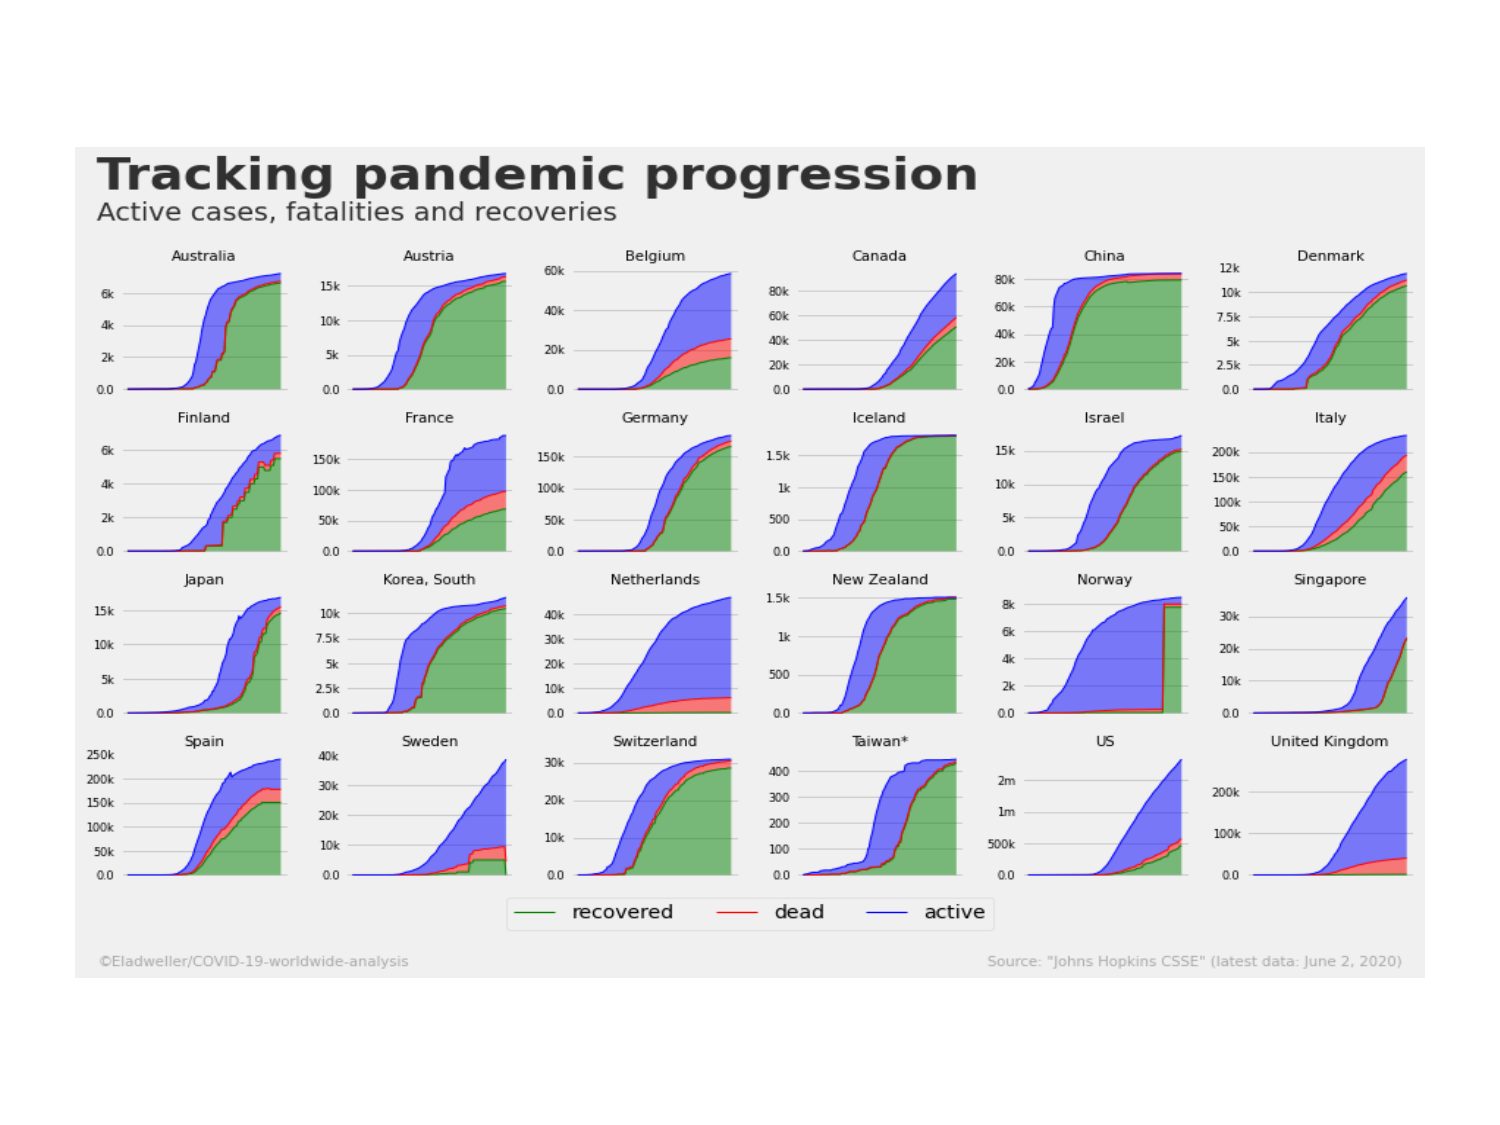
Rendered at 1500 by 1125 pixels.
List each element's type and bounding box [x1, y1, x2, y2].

picture [74, 146, 1426, 979]
